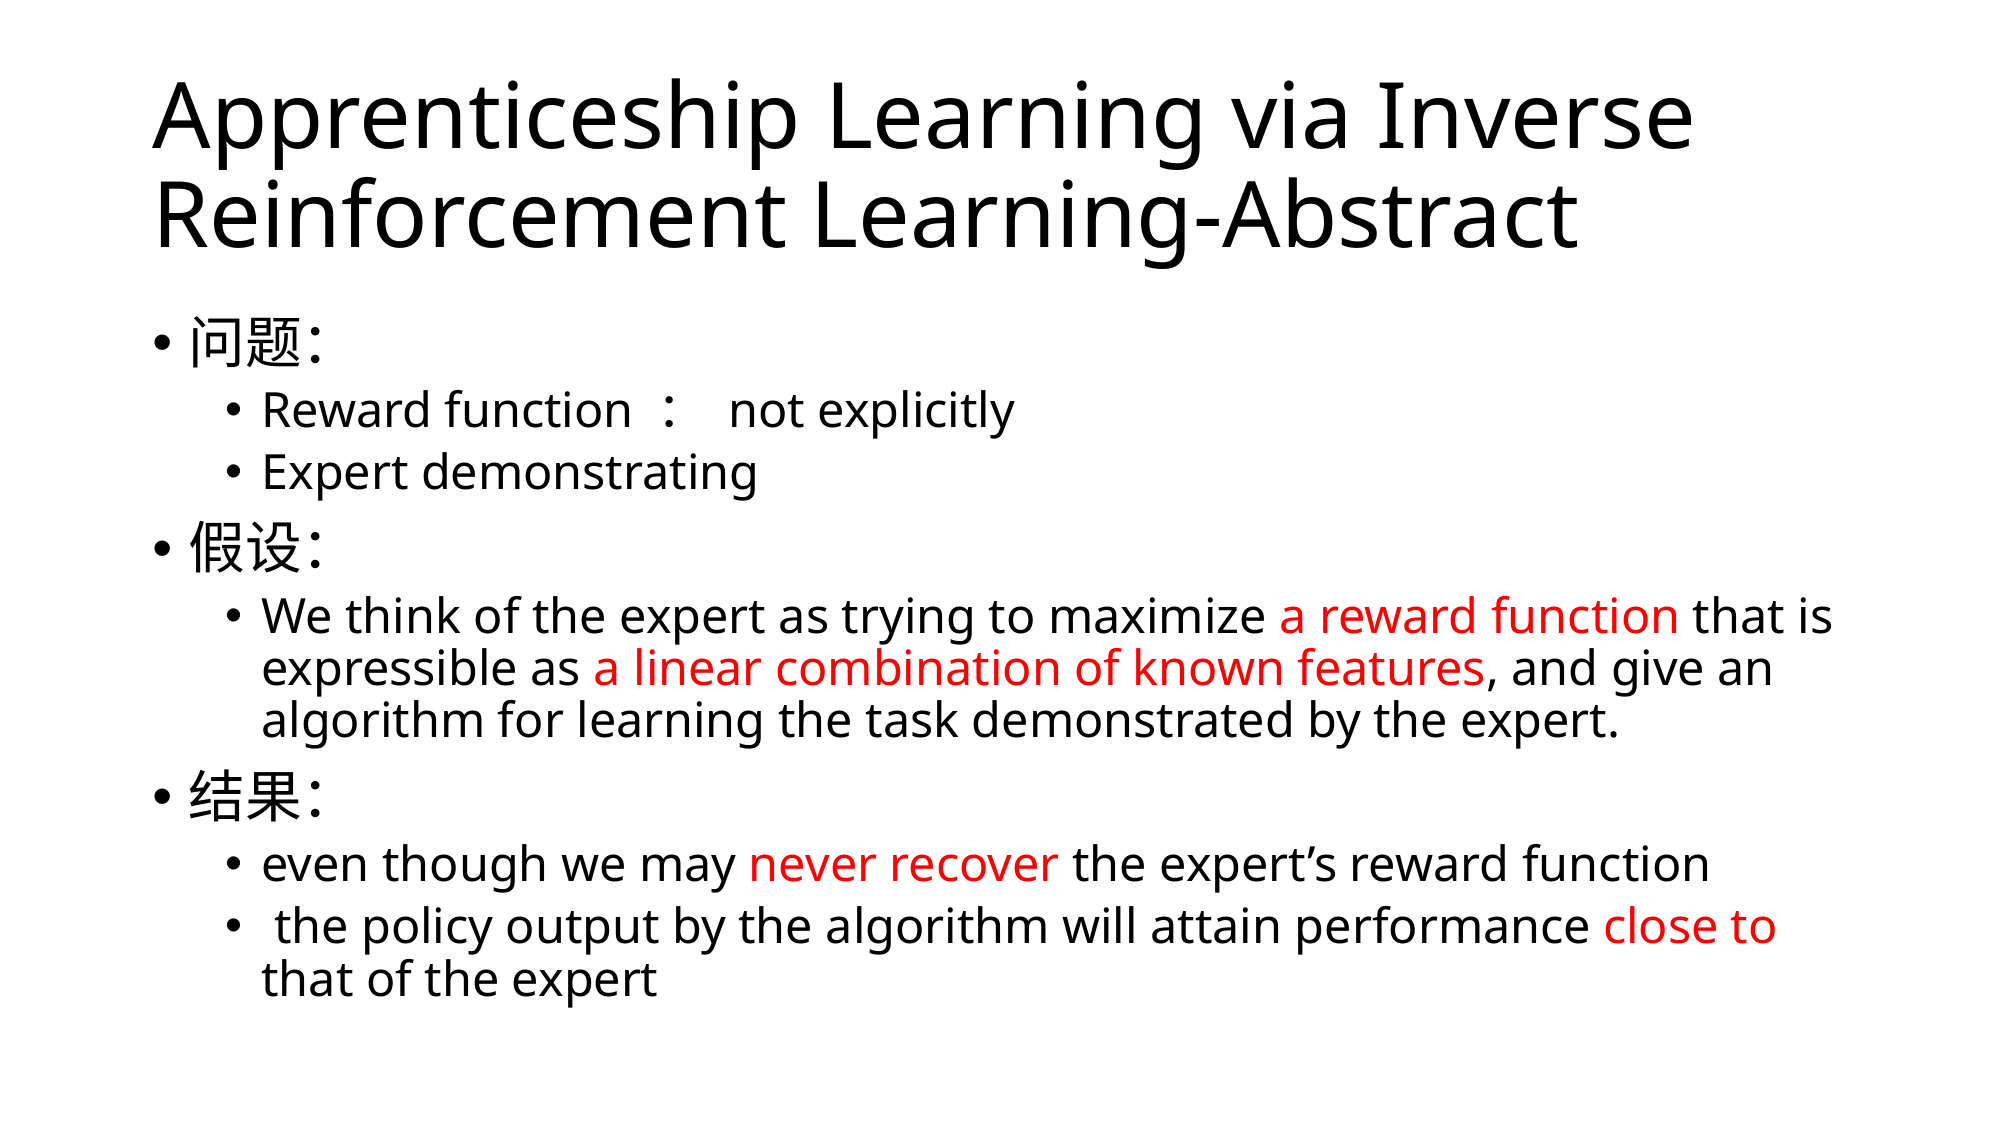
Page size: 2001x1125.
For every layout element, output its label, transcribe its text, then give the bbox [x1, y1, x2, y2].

list 问题： Reward function ： not explicitly Expert demonstrating 假设： We think of the expert as trying to maximize a reward function that is expressible as a linear combination of known features, and give an algorithm for learning the task demonstrated by the expert. 结果： even though we may never recover the expert’s reward function the policy output by the algorithm will attain performance close to that of the expert [137, 306, 1863, 1021]
title Apprenticeship Learning via Inverse Reinforcement Learning-Abstract [137, 59, 1863, 278]
